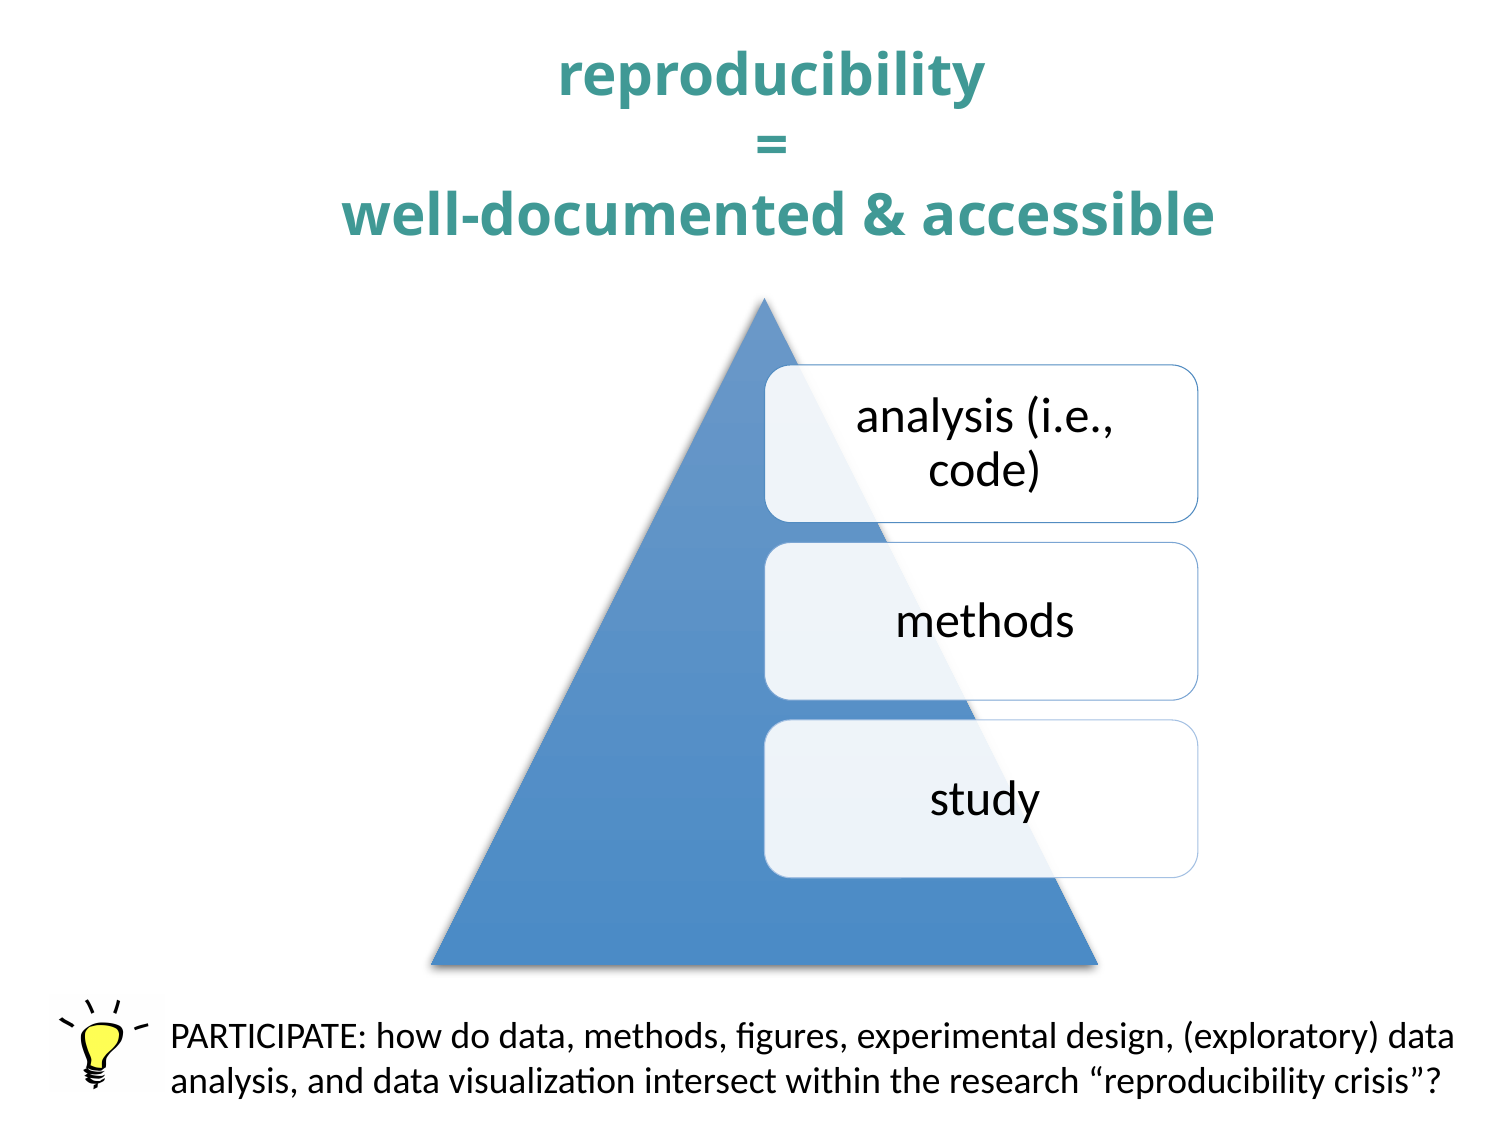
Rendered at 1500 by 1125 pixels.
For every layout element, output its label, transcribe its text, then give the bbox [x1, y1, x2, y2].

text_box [314, 297, 1315, 965]
text_box reproducibility = well-documented & accessible [184, 29, 1374, 255]
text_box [48, 994, 1500, 1125]
